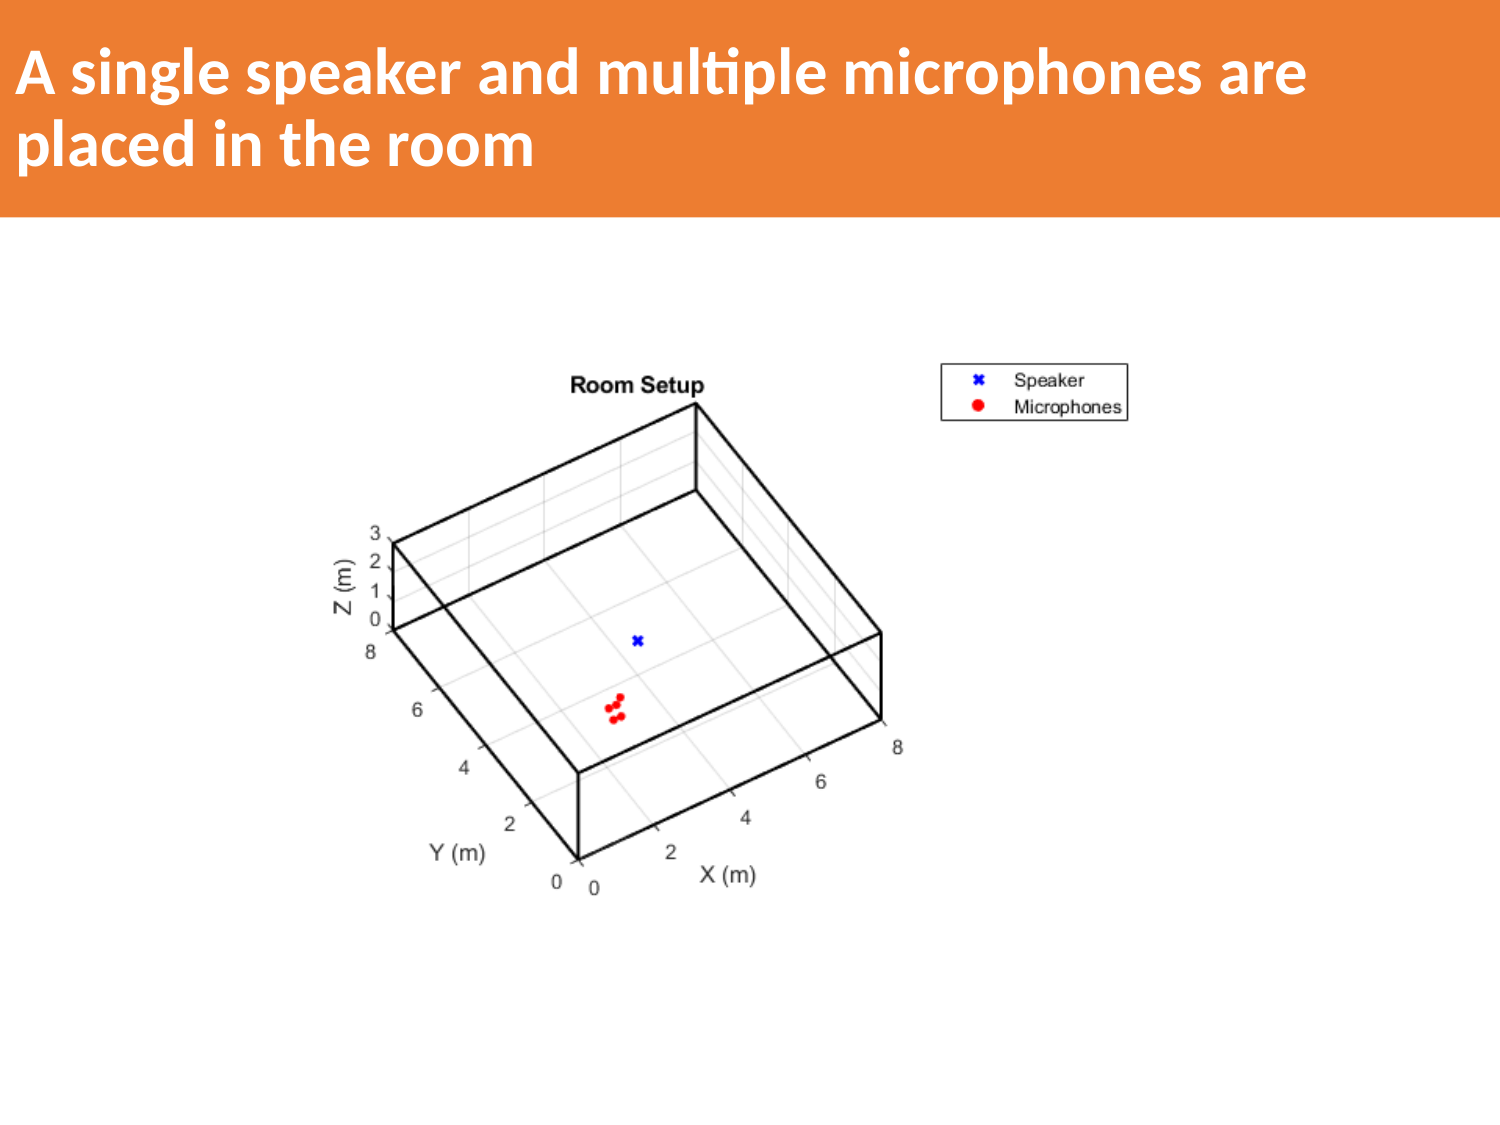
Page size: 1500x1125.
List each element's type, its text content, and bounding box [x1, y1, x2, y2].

picture [312, 315, 1188, 972]
title A single speaker and multiple microphones are placed in the room [0, 0, 1500, 218]
